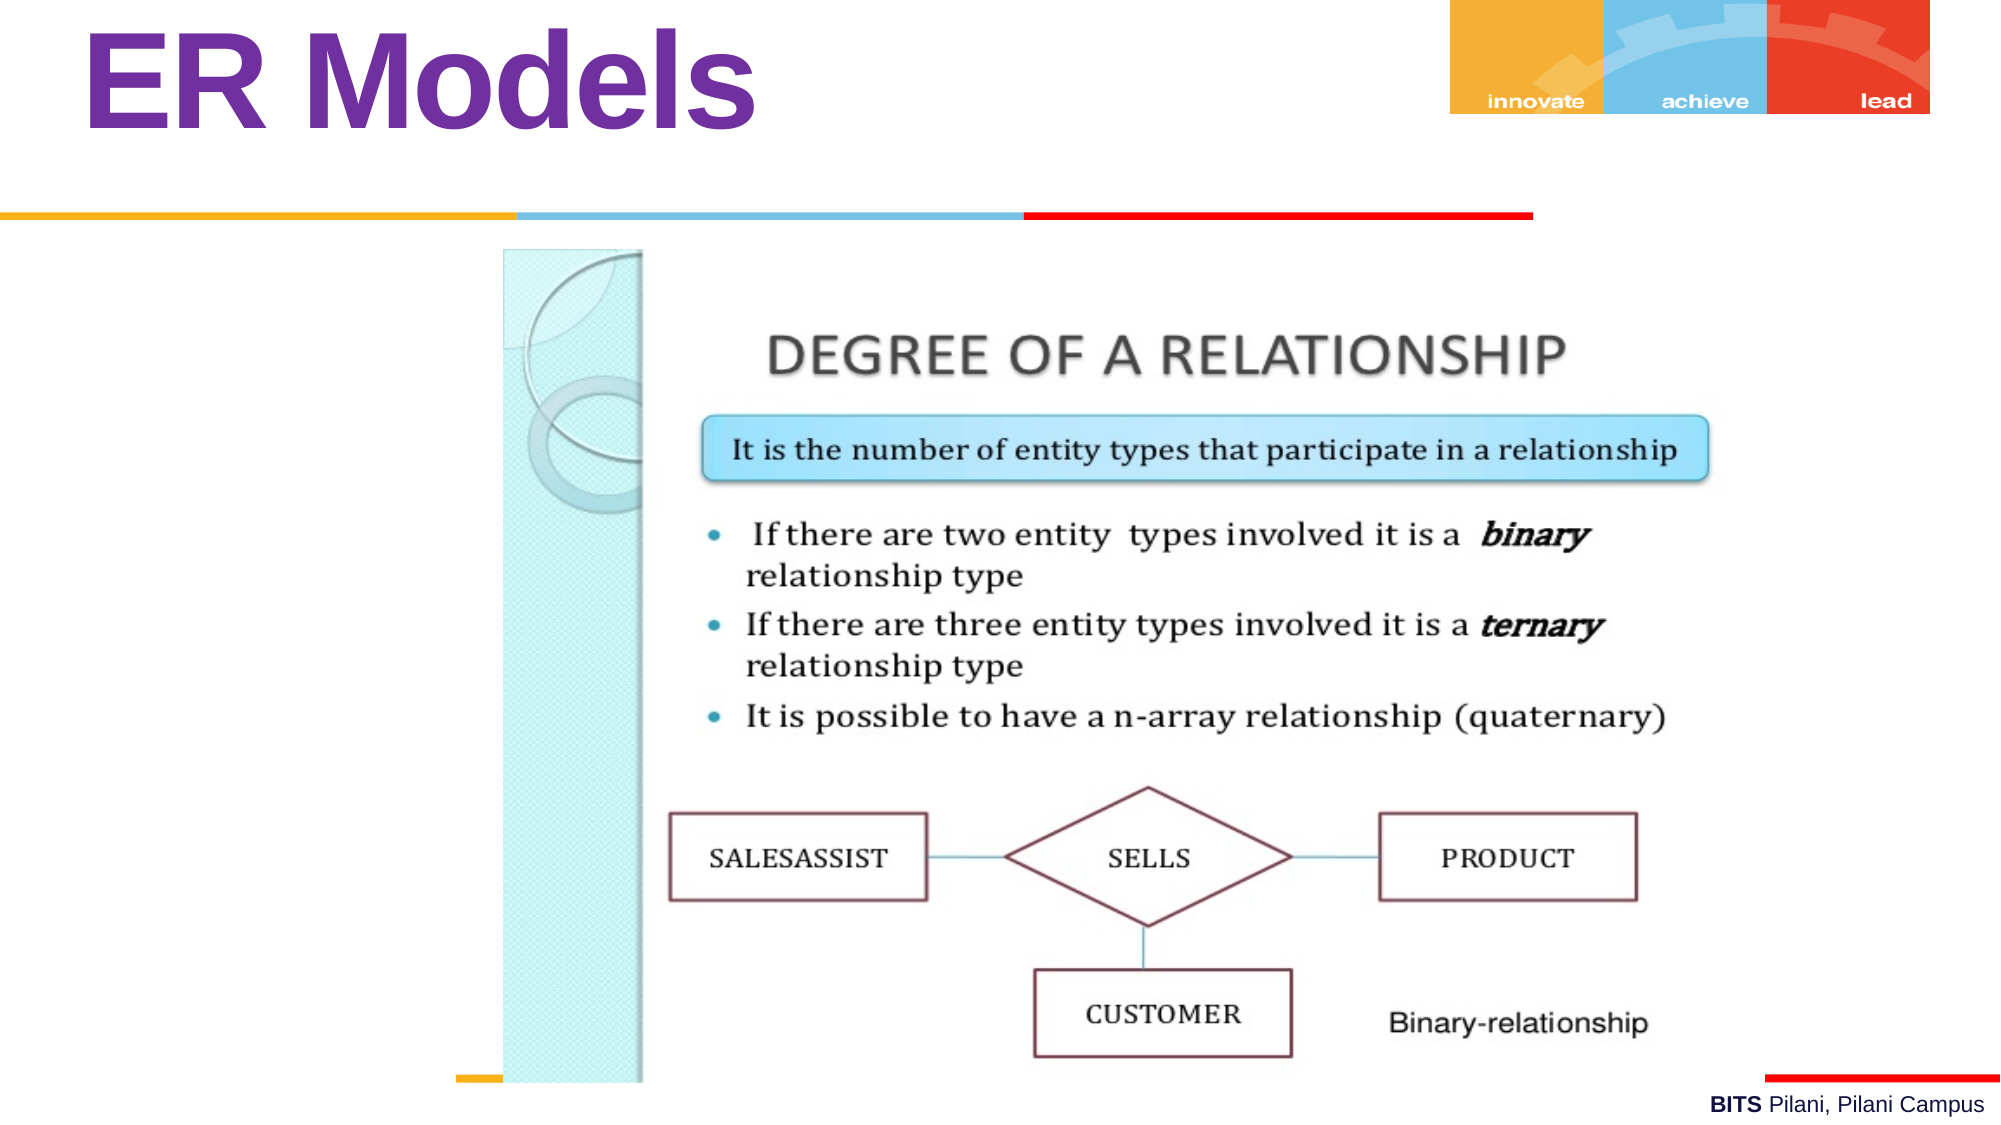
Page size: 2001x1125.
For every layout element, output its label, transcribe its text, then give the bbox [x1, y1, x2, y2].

picture [1450, 0, 1930, 114]
picture [503, 249, 1765, 1083]
list ER Models [66, 0, 1450, 446]
